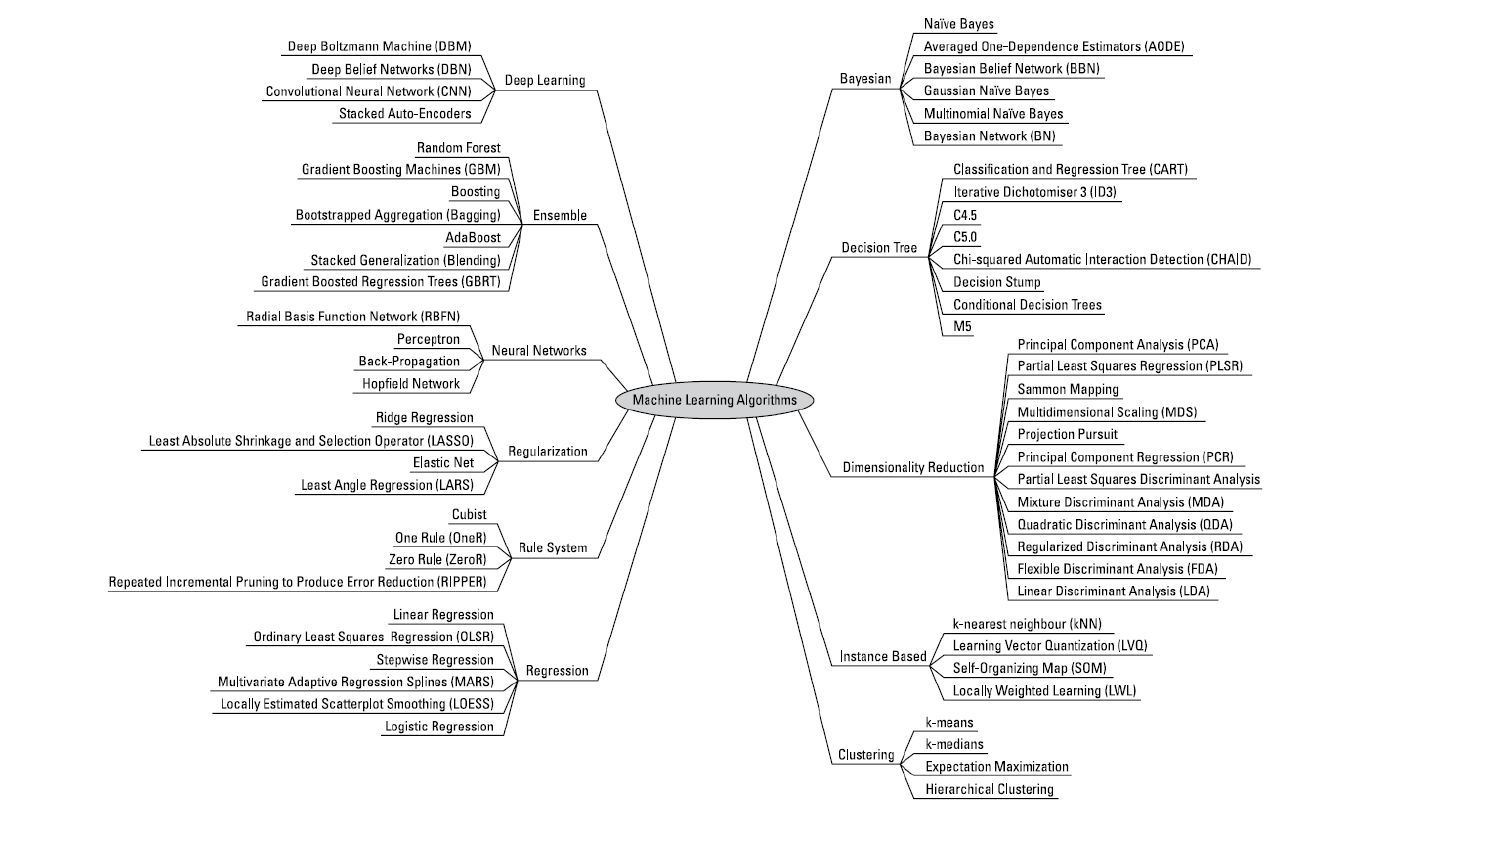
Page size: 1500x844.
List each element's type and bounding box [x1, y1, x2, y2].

list [93, 0, 1289, 820]
